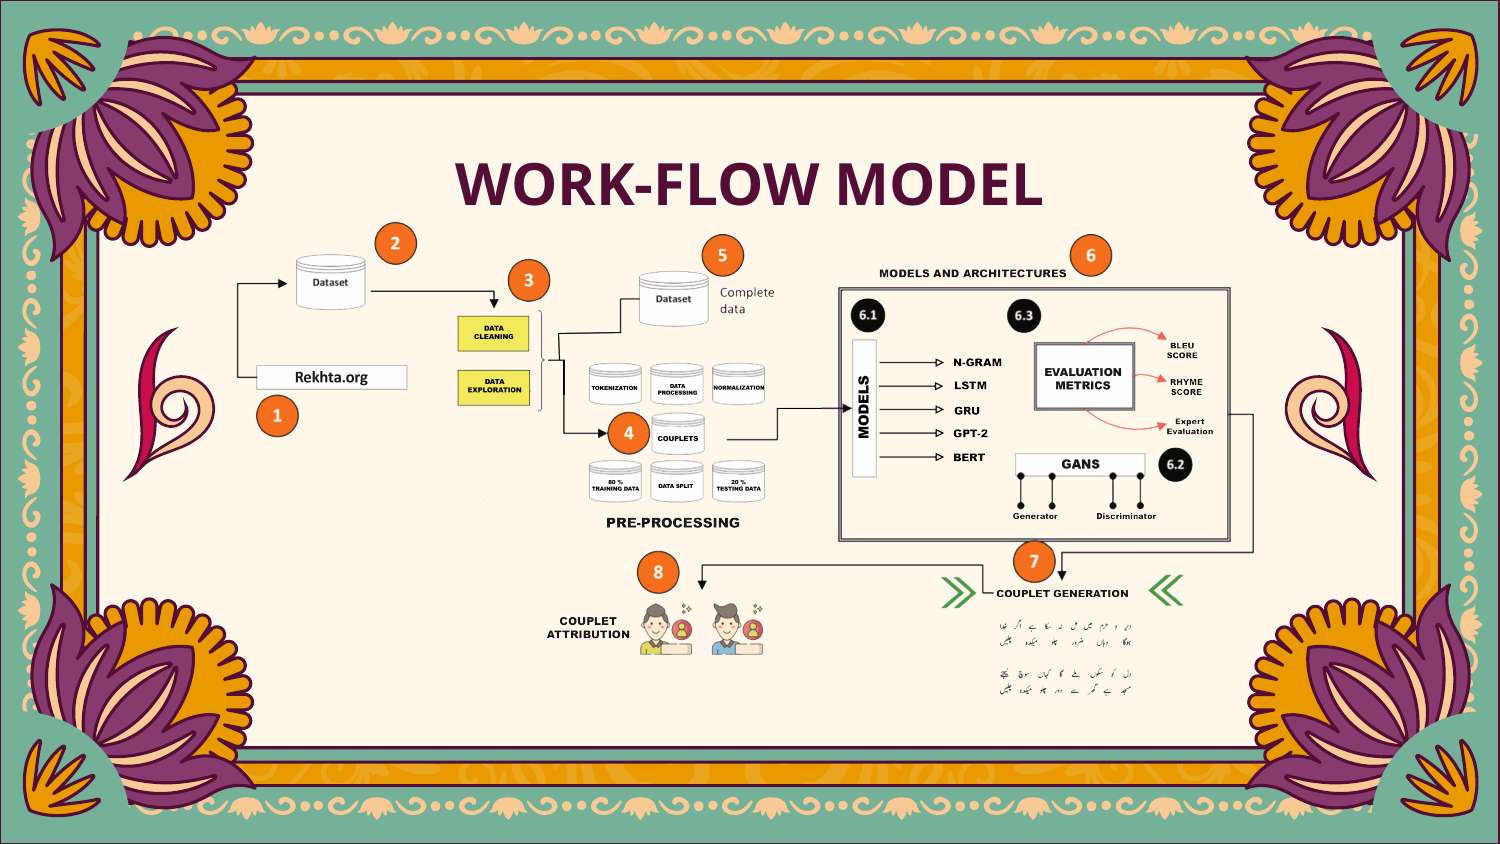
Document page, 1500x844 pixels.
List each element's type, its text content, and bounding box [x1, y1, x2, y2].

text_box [1284, 326, 1378, 483]
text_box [122, 326, 214, 483]
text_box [17, 21, 256, 261]
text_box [17, 584, 256, 824]
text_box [1245, 21, 1485, 261]
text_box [1245, 584, 1485, 824]
picture [219, 200, 1262, 745]
title WORK-FLOW MODEL [398, 129, 1102, 198]
